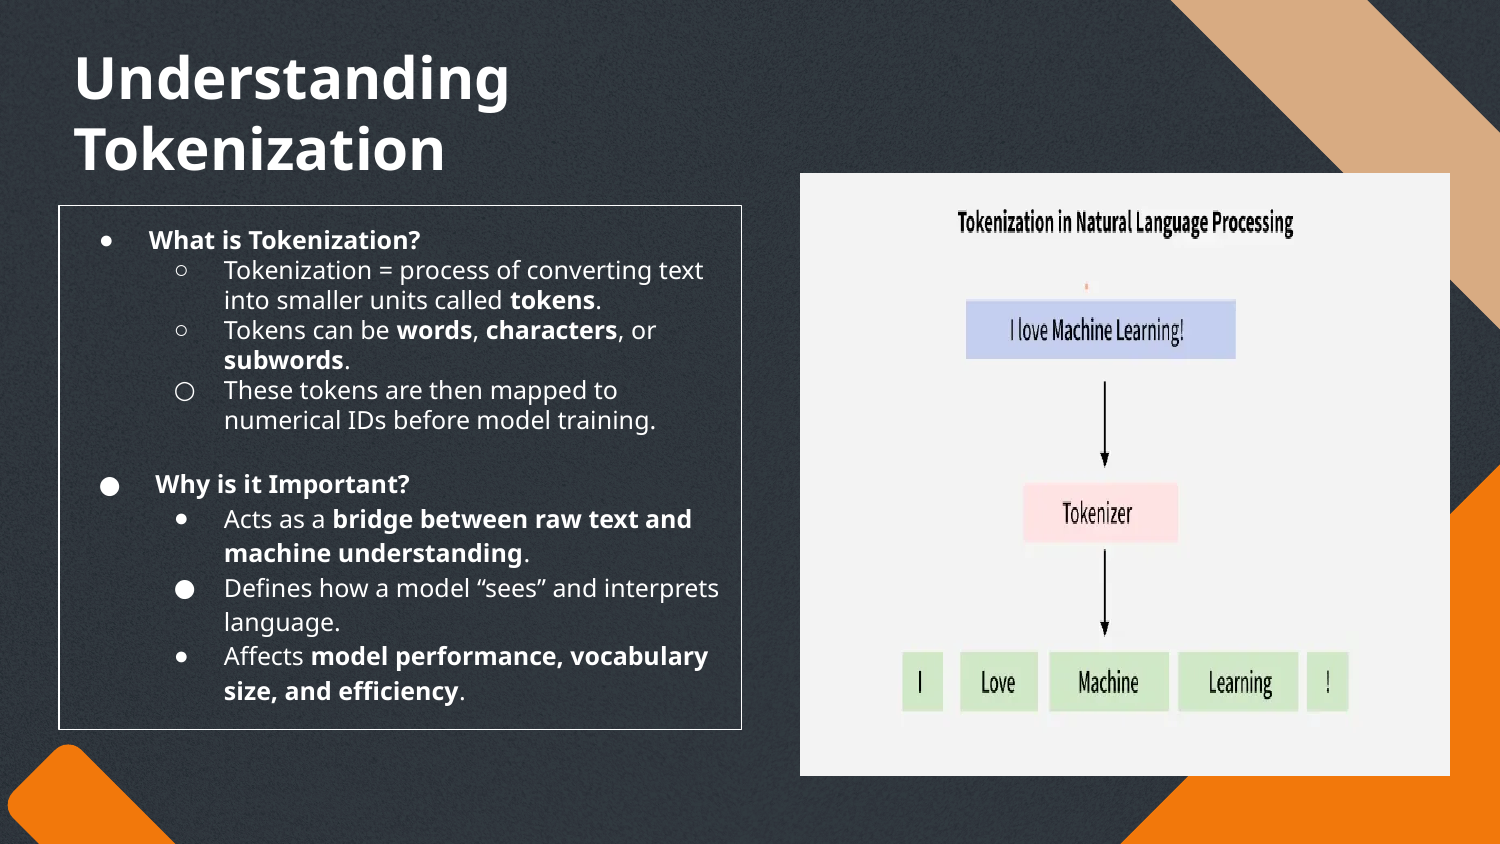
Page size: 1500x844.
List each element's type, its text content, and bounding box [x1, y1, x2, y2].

picture [800, 173, 1451, 776]
title Understanding Tokenization [58, 26, 860, 133]
subtitle What is Tokenization? Tokenization = process of converting text into smaller units called tokens. Tokens can be words, characters, or subwords. These tokens are then mapped to numerical IDs before model training. Why is it Important? Acts as a bridge between raw text and machine understanding. Defines how a model “sees” and interprets language. Affects model performance, vocabulary size, and efficiency. [58, 205, 742, 730]
